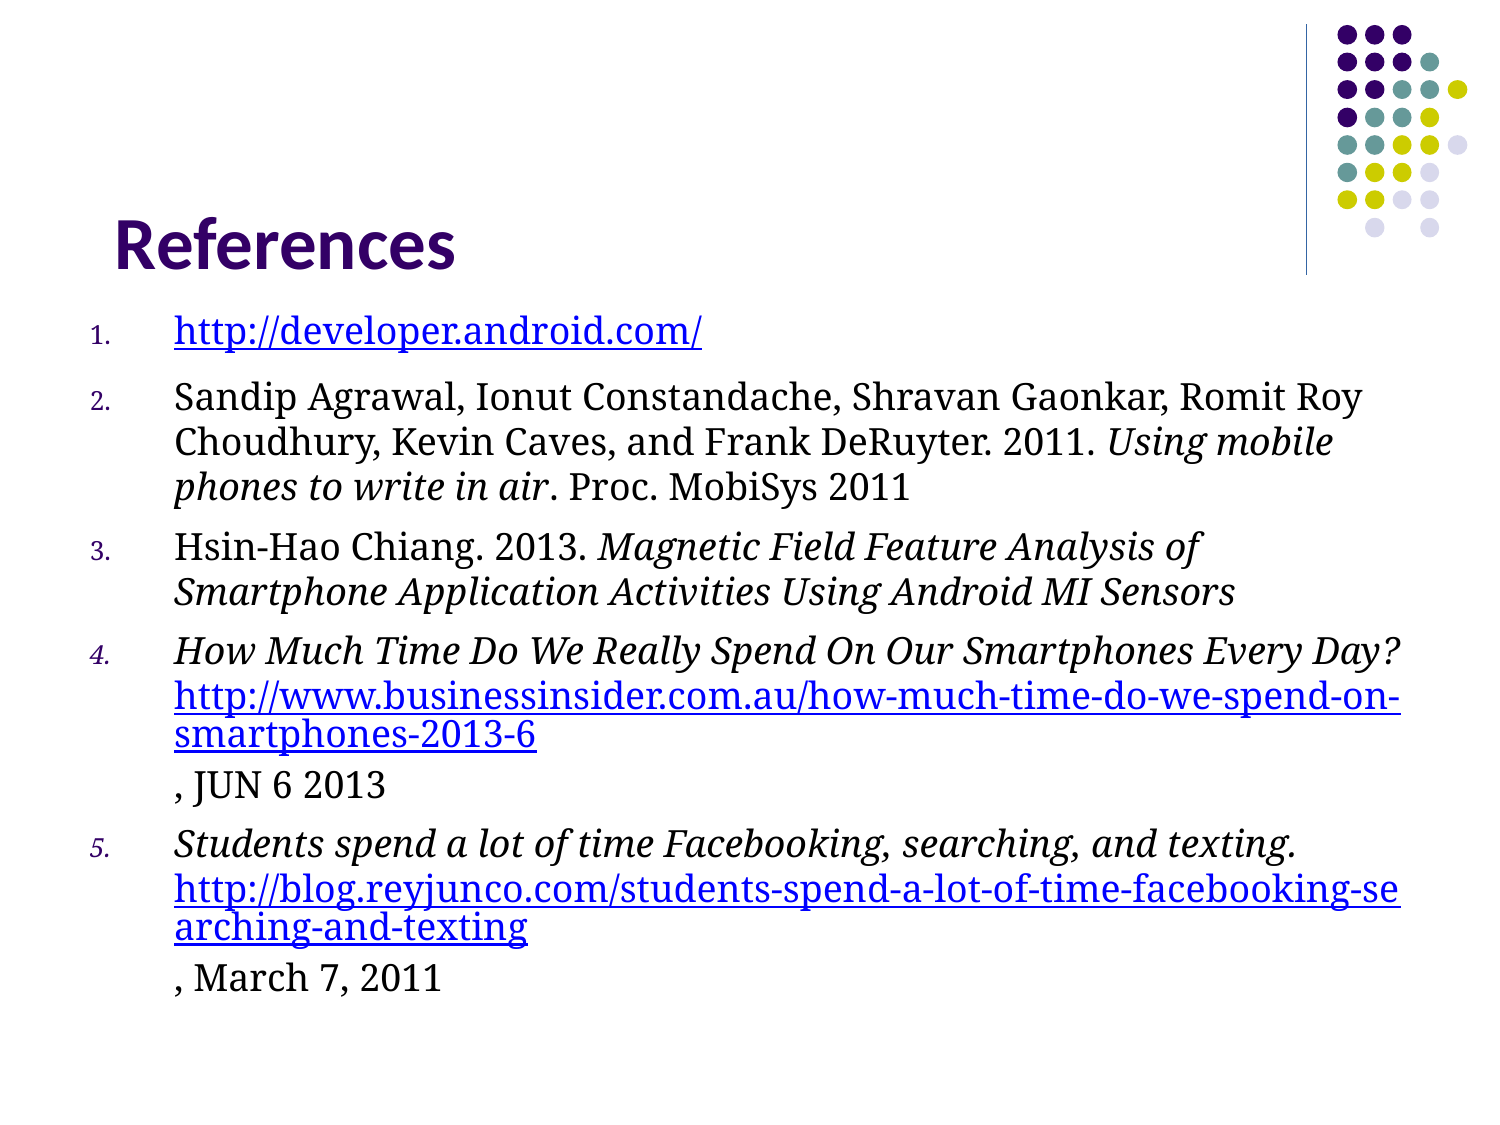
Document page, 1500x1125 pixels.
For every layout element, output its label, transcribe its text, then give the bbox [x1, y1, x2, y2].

title References [99, 187, 1439, 263]
list http://developer.android.com/ Sandip Agrawal, Ionut Constandache, Shravan Gaonkar, Romit Roy Choudhury, Kevin Caves, and Frank DeRuyter. 2011. Using mobile phones to write in air. Proc. MobiSys 2011 Hsin-Hao Chiang. 2013. Magnetic Field Feature Analysis of Smartphone Application Activities Using Android MI Sensors How Much Time Do We Really Spend On Our Smartphones Every Day? http://www.businessinsider.com.au/how-much-time-do-we-spend-on-smartphones-2013-6, JUN 6 2013 Students spend a lot of time Facebooking, searching, and texting. http://blog.reyjunco.com/students-spend-a-lot-of-time-facebooking-searching-and-texting, March 7, 2011 [75, 299, 1425, 1024]
